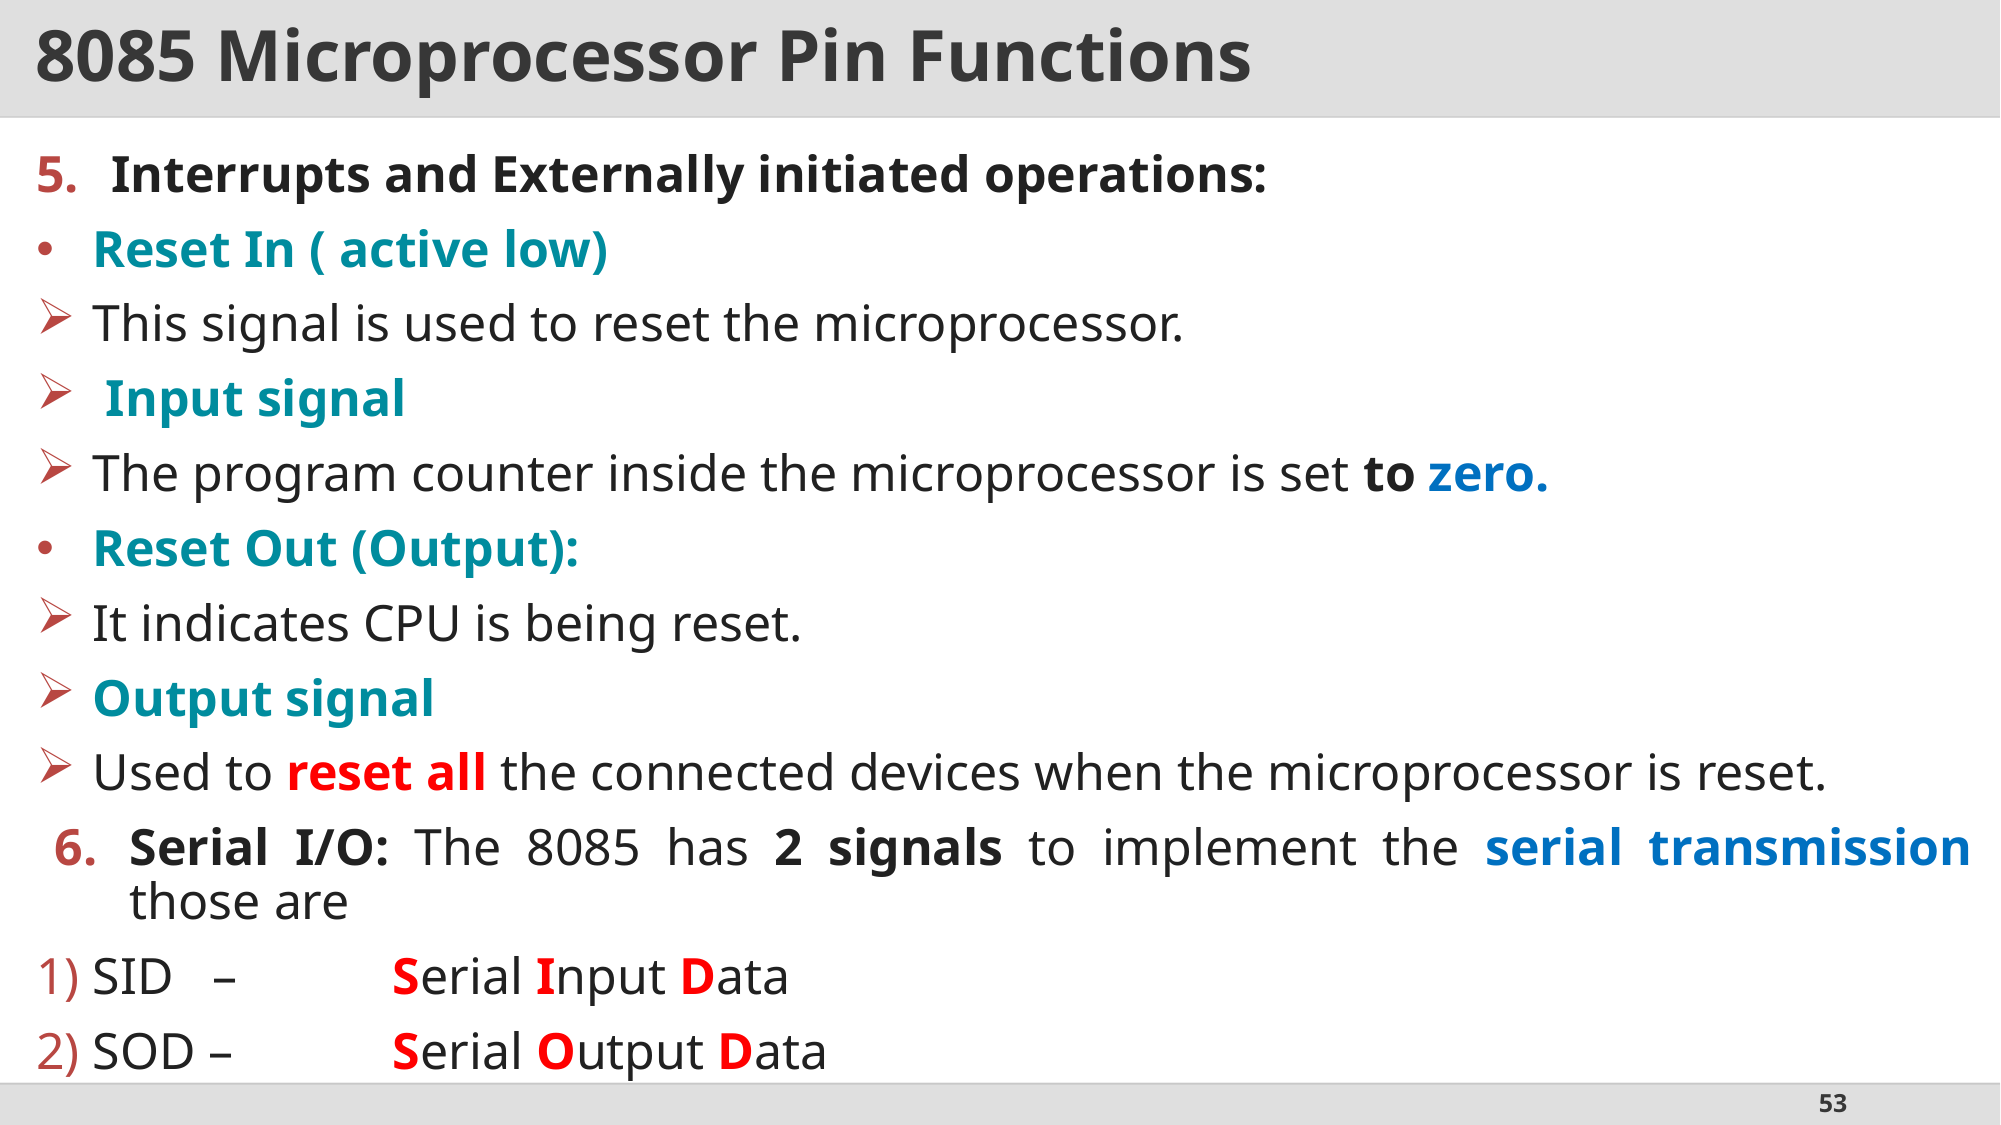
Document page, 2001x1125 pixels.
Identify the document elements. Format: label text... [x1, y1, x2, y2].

title 8085 Microprocessor Pin Functions [0, 0, 2000, 117]
list Interrupts and Externally initiated operations: Reset In ( active low) This signal is used to reset the microprocessor. Input signal The program counter inside the microprocessor is set to zero. Reset Out (Output): It indicates CPU is being reset. Output signal Used to reset all the connected devices when the microprocessor is reset. Serial I/O: The 8085 has 2 signals to implement the serial transmission those are SID – Serial Input Data SOD – Serial Output Data [21, 141, 1988, 1063]
